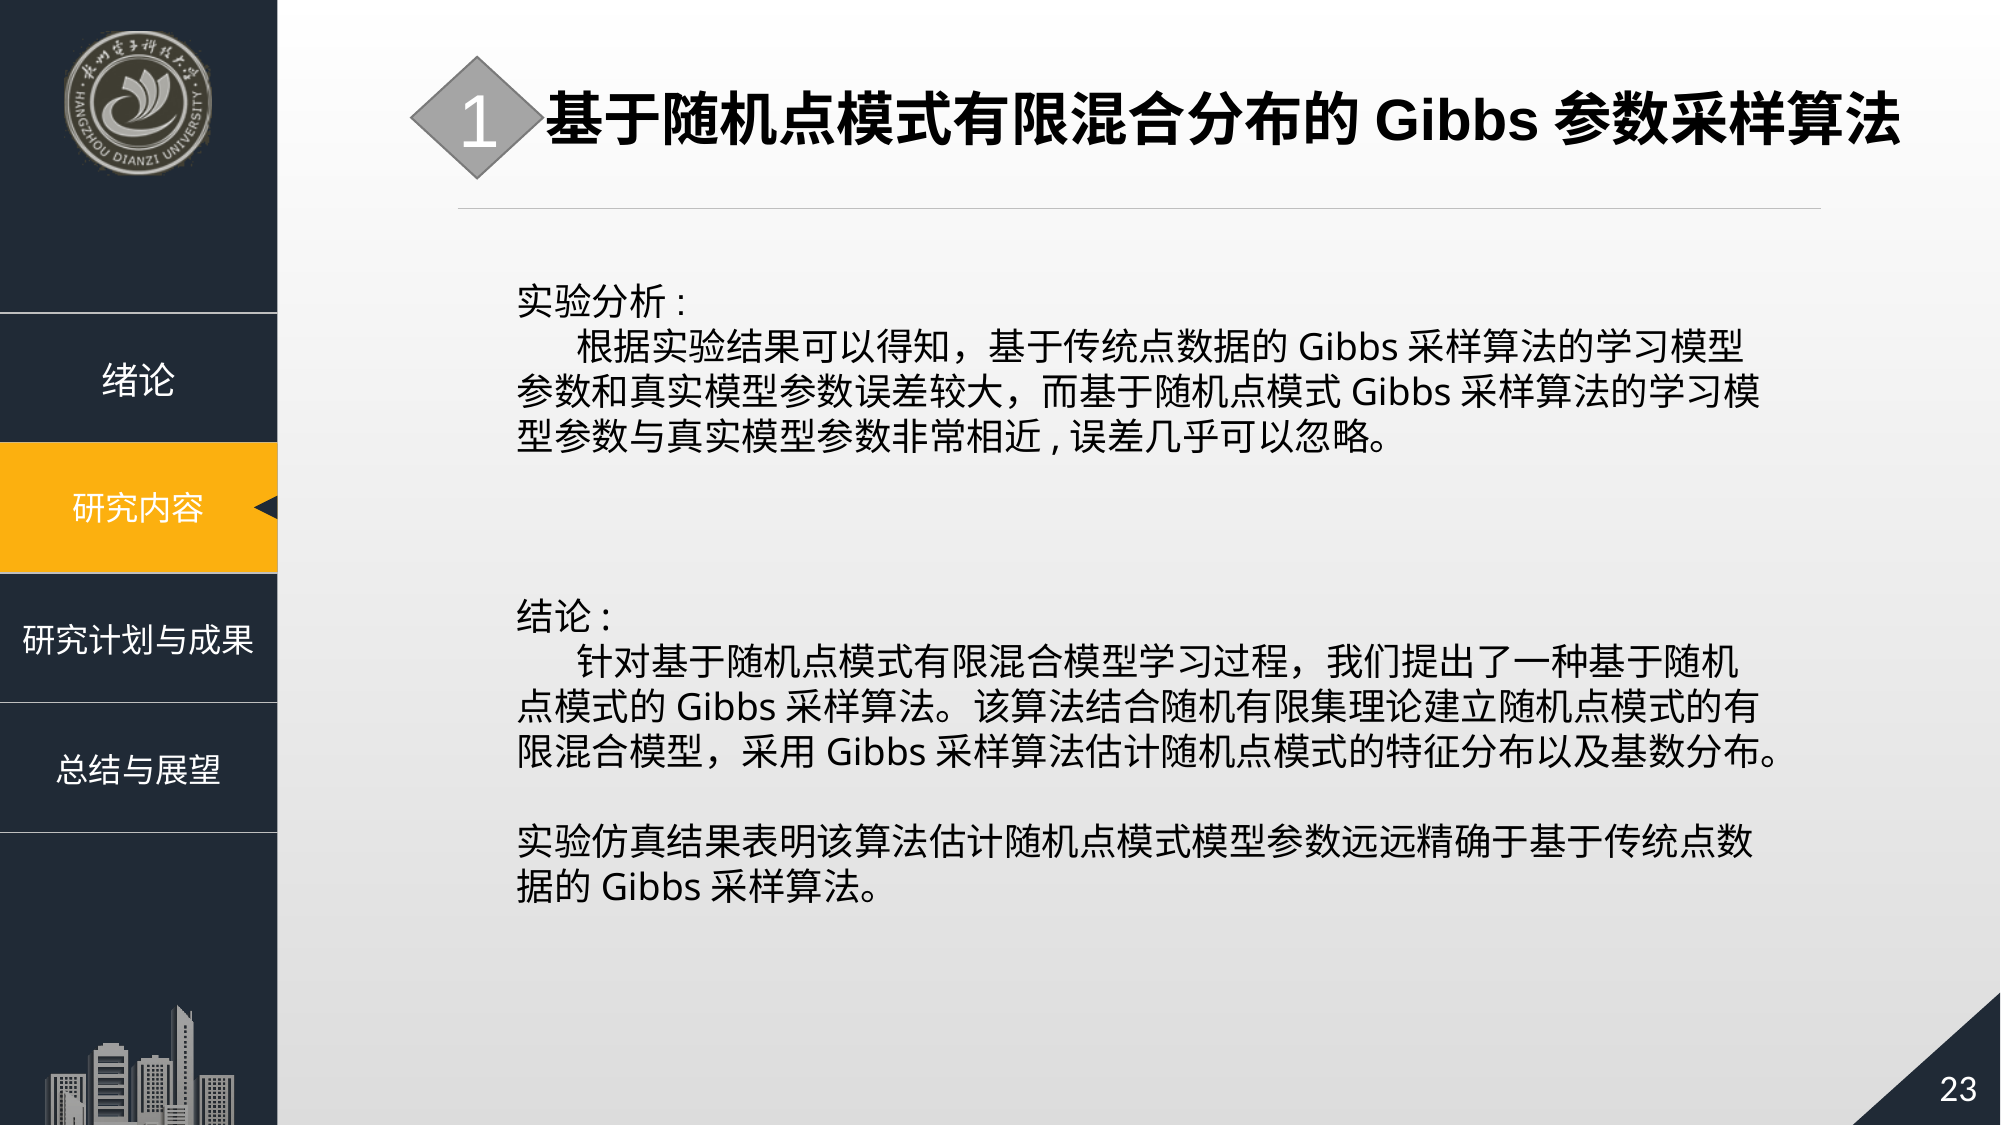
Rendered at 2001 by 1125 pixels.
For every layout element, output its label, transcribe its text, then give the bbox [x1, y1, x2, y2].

text_box 1 [409, 55, 545, 180]
text_box 实验分析: 根据实验结果可以得知，基于传统点数据的Gibbs采样算法的学习模型 参数和真实模型参数误差较大，而基于随机点模式Gibbs采样算法的学习模 型参数与真实模型参数非常相近,误差几乎可以忽略。 结论: 针对基于随机点模式有限混合模型学习过程，我们提出了一种基于随机 点模式的Gibbs采样算法。该算法结合随机有限集理论建立随机点模式的有 限混合模型，采用Gibbs采样算法估计随机点模式的特征分布以及基数分布。 实验仿真结果表明该算法估计随机点模式模型参数远远精确于基于传统点数 据的Gibbs采样算法。 [442, 225, 1801, 1006]
text_box 基于随机点模式有限混合分布的Gibbs参数采样算法 [530, 75, 1918, 230]
picture [64, 31, 212, 177]
picture [16, 1004, 260, 1125]
